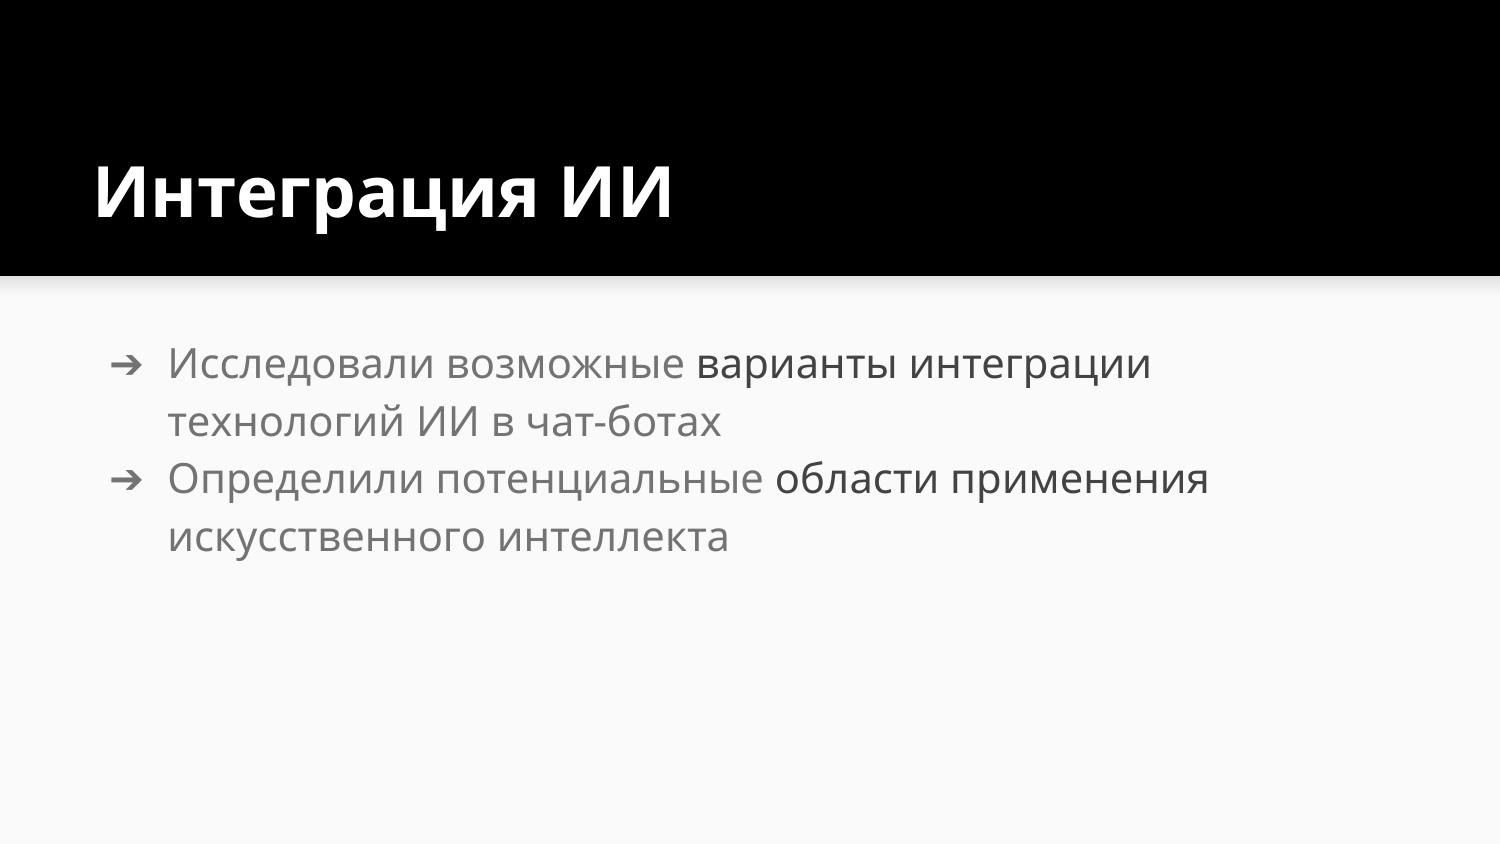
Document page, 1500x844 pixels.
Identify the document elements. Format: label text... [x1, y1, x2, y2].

list Исследовали возможные варианты интеграции технологий ИИ в чат-ботах Определили потенциальные области применения искусственного интеллекта [77, 314, 1357, 760]
title Интеграция ИИ [77, 121, 1427, 248]
